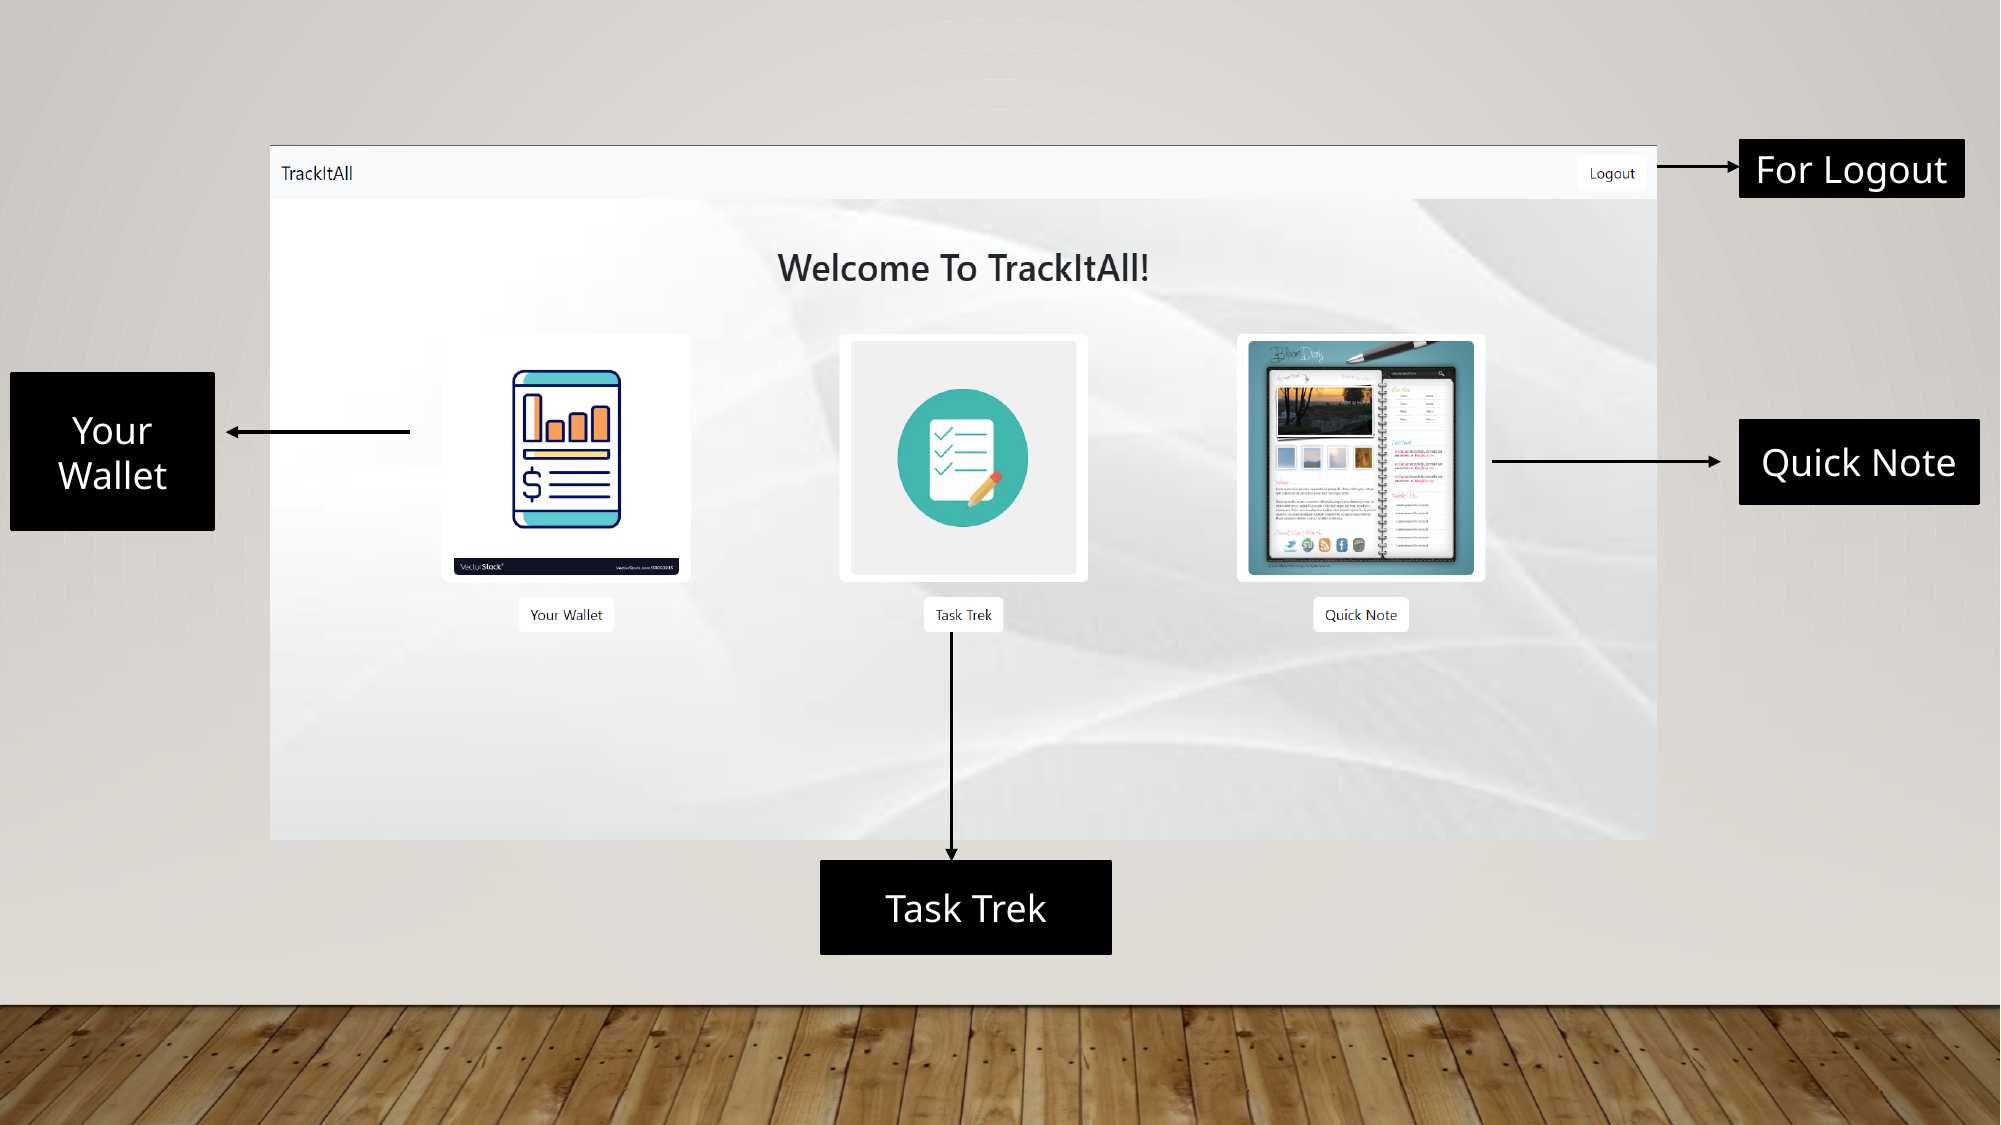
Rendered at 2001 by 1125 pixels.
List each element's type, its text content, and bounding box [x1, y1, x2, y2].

text_box Your Wallet [10, 372, 215, 531]
picture [269, 145, 1657, 841]
text_box For Logout [1739, 139, 1965, 198]
text_box Quick Note [1739, 419, 1980, 505]
picture [0, 1005, 2000, 1125]
text_box Task Trek [820, 860, 1112, 955]
